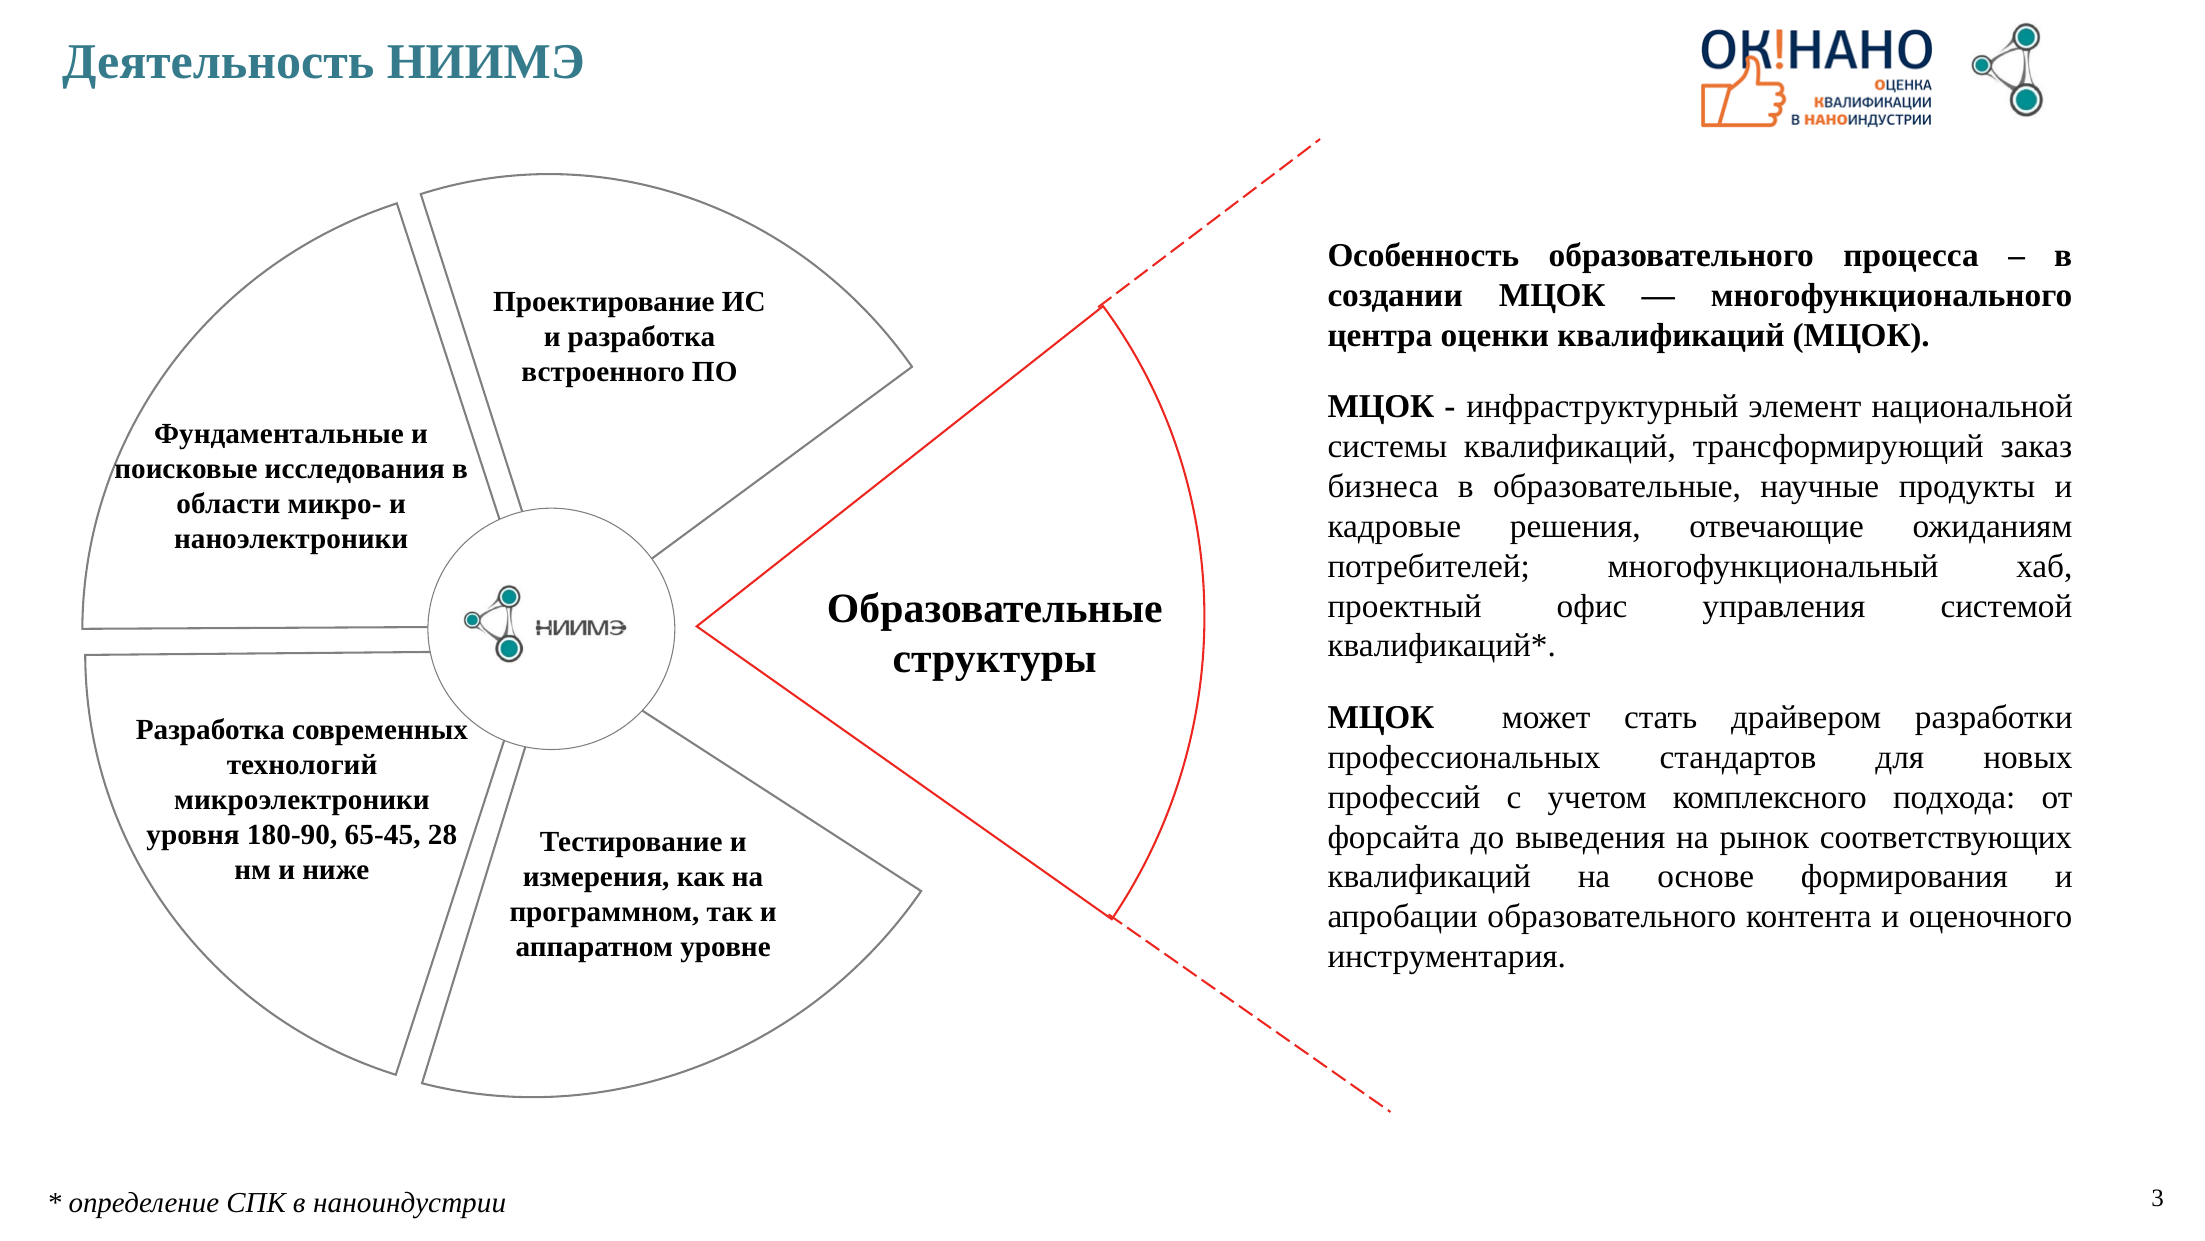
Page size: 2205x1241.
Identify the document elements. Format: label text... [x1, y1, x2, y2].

text_box [488, 734, 505, 794]
picture [1965, 17, 2051, 121]
text_box Особенность образовательного процесса – в создании МЦОК — многофункционального центра оценки квалификаций (МЦОК). МЦОК - инфраструктурный элемент национальной системы квалификаций, трансформирующий заказ бизнеса в образовательные, научные продукты и кадровые решения, отвечающие ожиданиям потребителей; многофункциональный хаб, проектный офис управления системой квалификаций*. МЦОК может стать драйвером разработки профессиональных стандартов для новых профессий с учетом комплексного подхода: от форсайта до выведения на рынок соответствующих квалификаций на основе формирования и апробации образовательного контента и оценочного инструментария. [1312, 225, 2089, 982]
picture [459, 581, 630, 667]
text_box * определение СПК в наноиндустрии [32, 1176, 522, 1227]
text_box [483, 465, 501, 527]
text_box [1098, 138, 1321, 308]
text_box [503, 710, 804, 814]
text_box Образовательные структуры [807, 573, 1183, 688]
text_box Фундаментальные и поисковые исследования в области микро- и наноэлектроники [99, 406, 483, 562]
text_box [1108, 914, 1391, 1112]
text_box [81, 507, 447, 630]
text_box Тестирование и измерения, как на программном, так и аппаратном уровне [460, 814, 826, 970]
slide_number 3 [2103, 1154, 2179, 1238]
text_box [419, 173, 914, 559]
text_box Проектирование ИС и разработка встроенного ПО [472, 275, 787, 395]
text_box [420, 828, 923, 1099]
picture [1698, 19, 1937, 131]
text_box [695, 308, 1206, 918]
text_box [142, 202, 464, 406]
text_box Разработка современных технологий микроэлектроники уровня 180-90, 65-45, 28 нм и ниже [116, 703, 488, 893]
text_box [154, 893, 456, 1077]
text_box [84, 650, 452, 819]
text_box [427, 507, 676, 751]
text_box Деятельность НИИМЭ [62, 28, 1698, 92]
